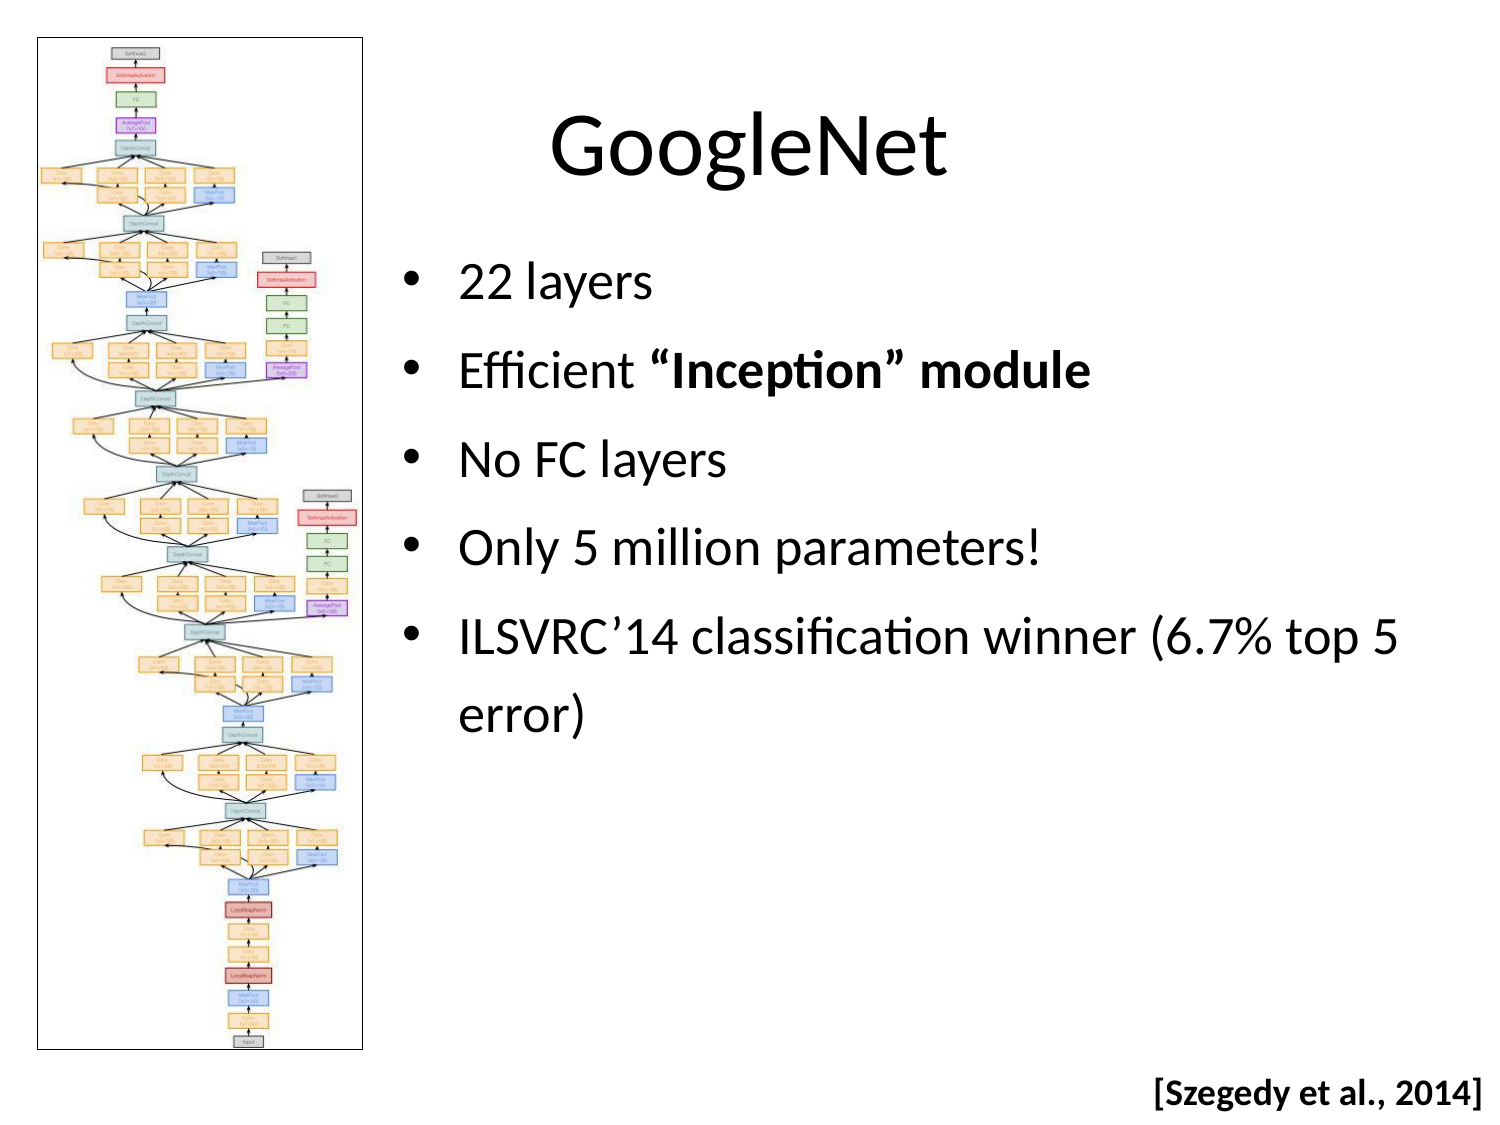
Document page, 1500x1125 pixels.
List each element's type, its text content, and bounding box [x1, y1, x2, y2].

text_box [37, 37, 363, 1050]
list 22 layers Efficient “Inception” module No FC layers Only 5 million parameters! ILSVRC’14 classification winner (6.7% top 5 error) [387, 224, 1488, 1005]
title GoogleNet [363, 45, 1425, 233]
text_box [Szegedy et al., 2014] [1129, 1060, 1499, 1121]
